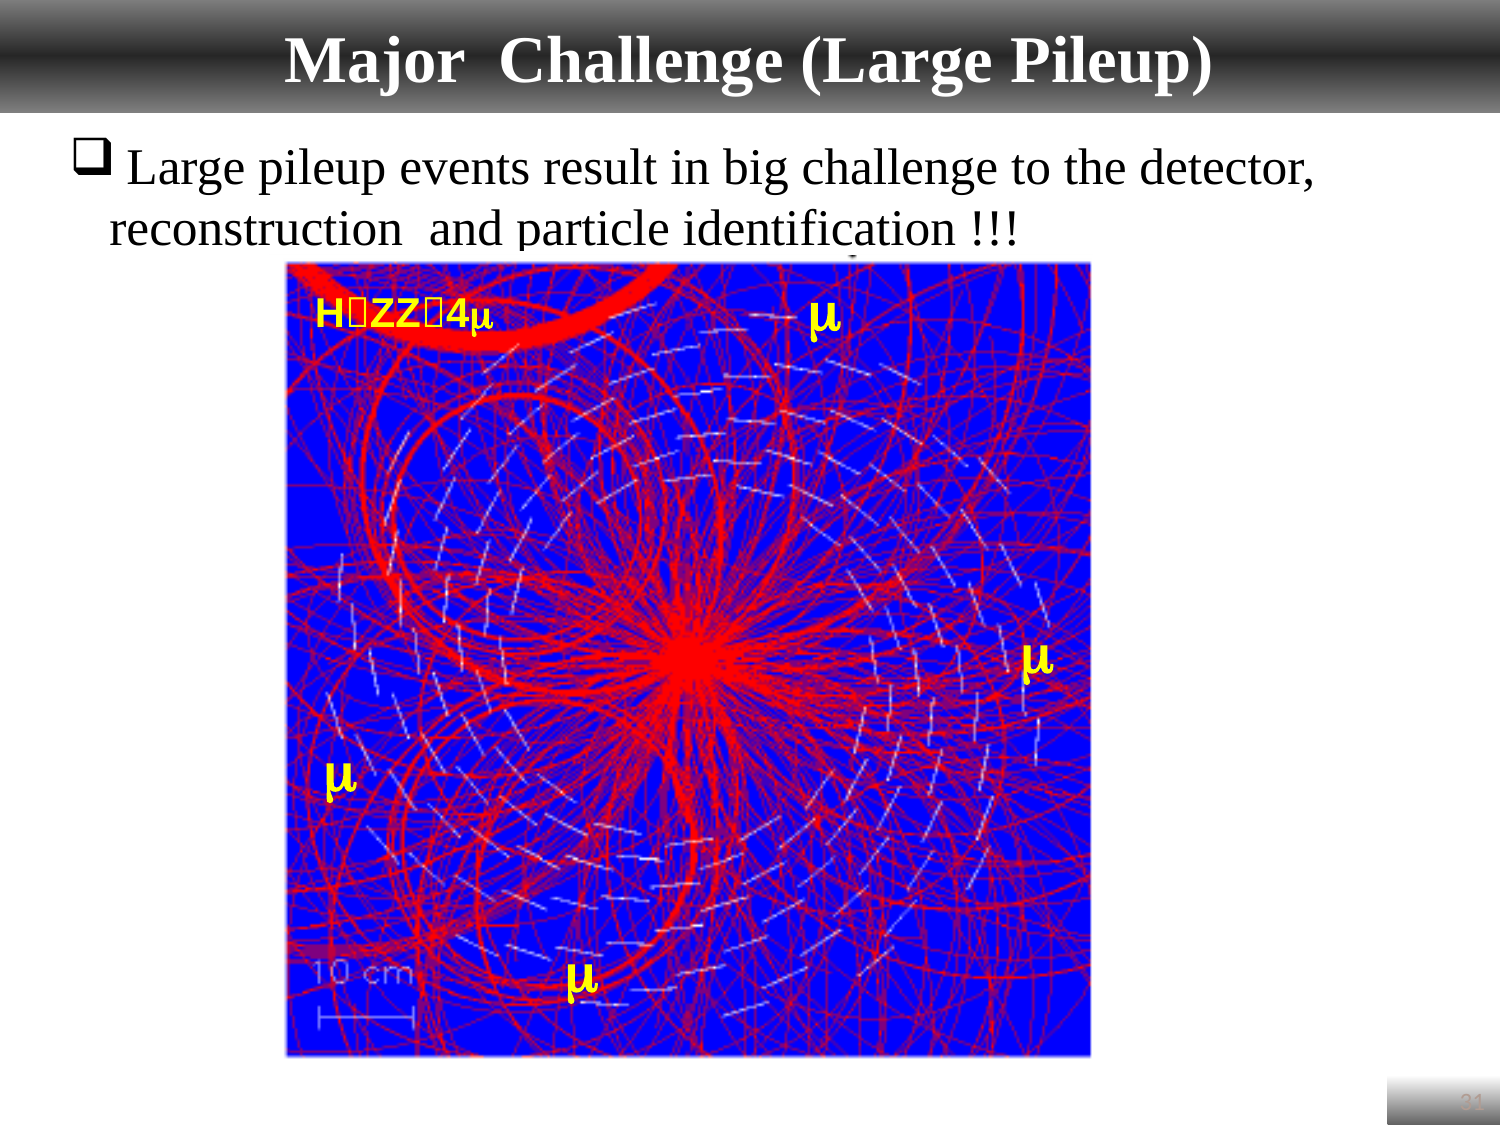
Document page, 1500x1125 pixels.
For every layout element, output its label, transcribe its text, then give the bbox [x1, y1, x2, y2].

list Large pileup events result in big challenge to the detector, reconstruction and particle identification !!! [37, 125, 1475, 265]
slide_number 31 [1387, 1074, 1500, 1125]
title Major Challenge (Large Pileup) [0, 0, 1500, 113]
picture [253, 251, 1121, 1072]
